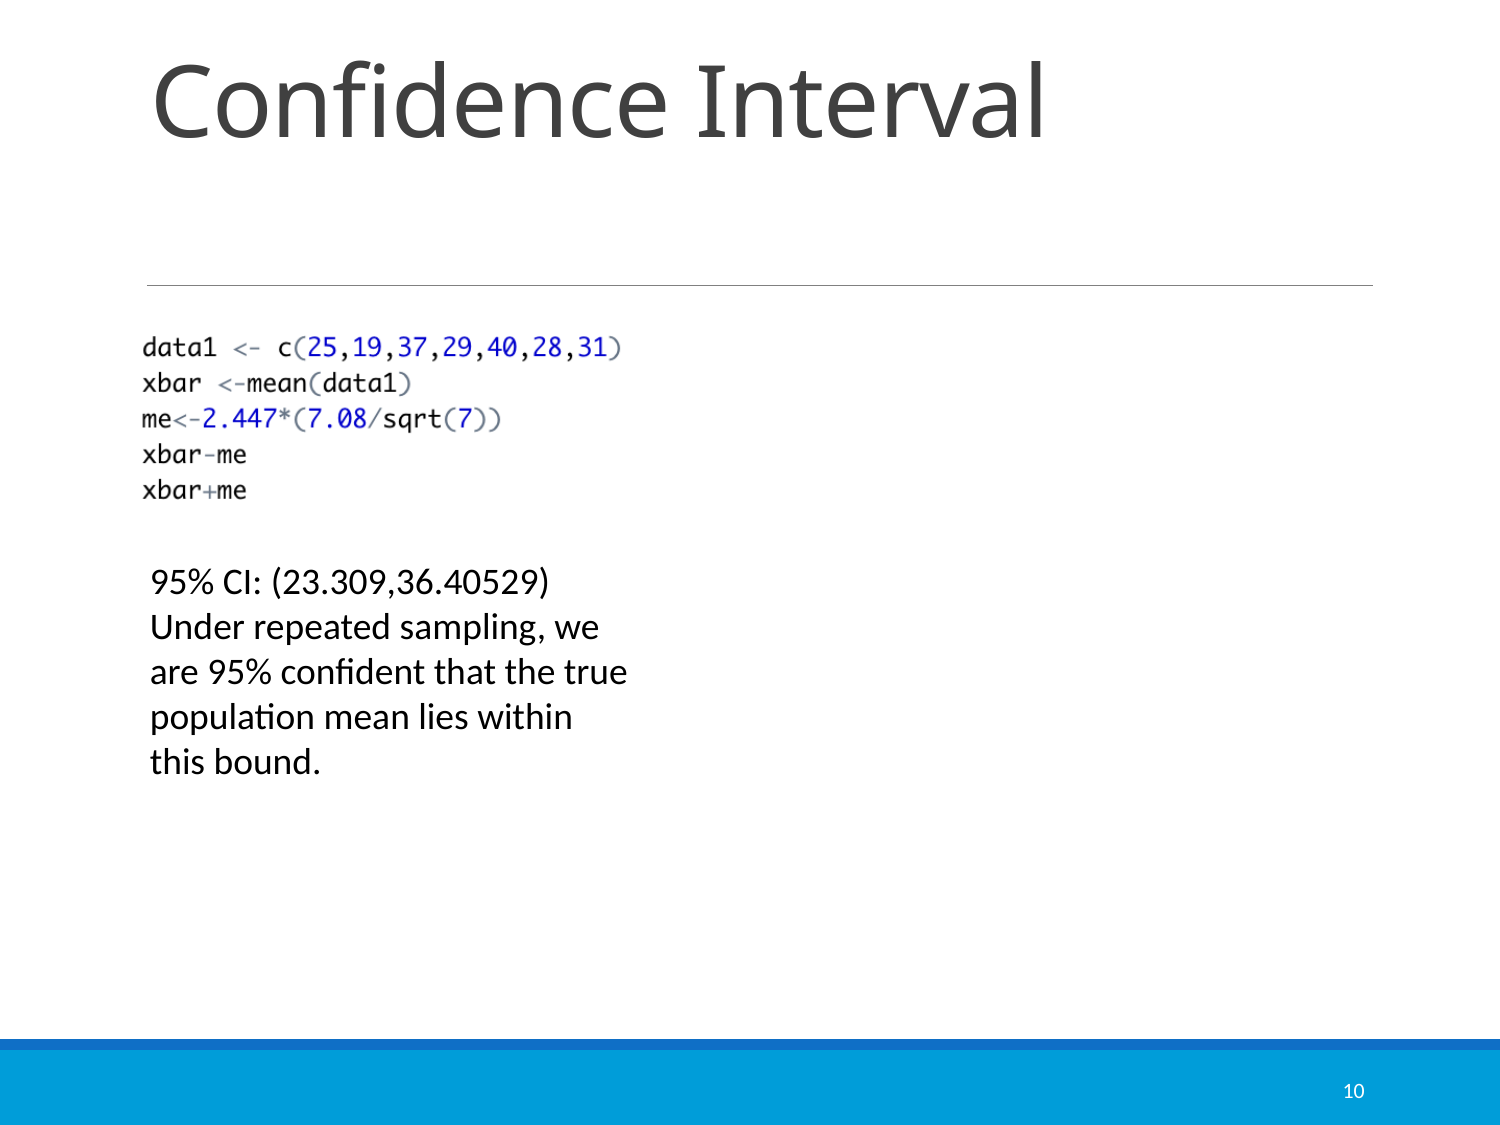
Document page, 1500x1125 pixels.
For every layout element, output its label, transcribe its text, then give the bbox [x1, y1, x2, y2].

picture [134, 331, 665, 504]
text_box 95% CI: (23.309,36.40529) Under repeated sampling, we are 95% confident that the true population mean lies within this bound. [134, 549, 649, 790]
slide_number 10 [1218, 1059, 1380, 1120]
title Confidence Interval [135, 47, 1373, 285]
